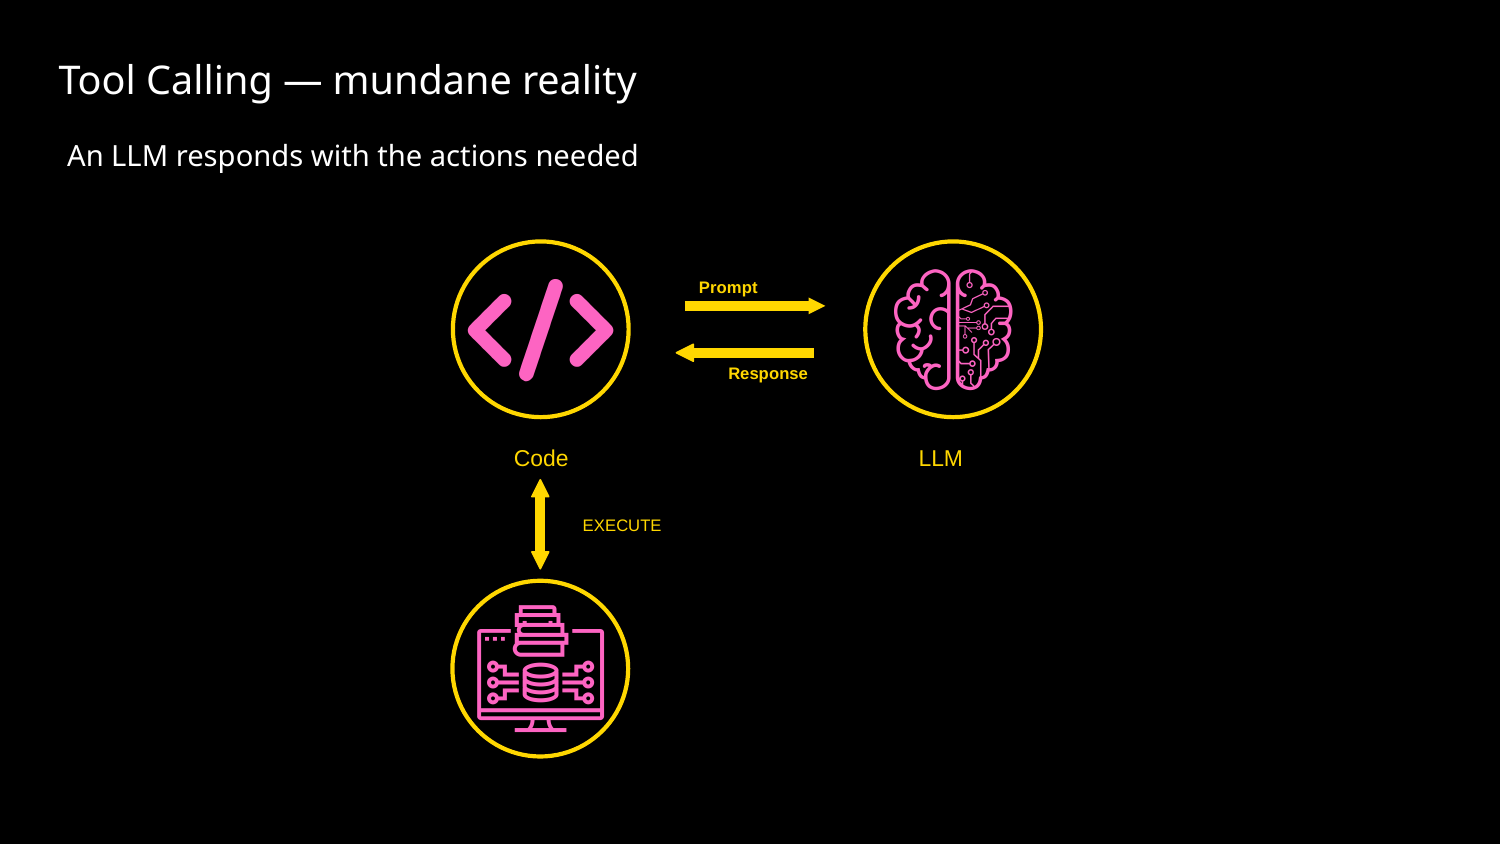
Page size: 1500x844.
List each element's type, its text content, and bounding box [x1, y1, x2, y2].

text_box Tool Calling — mundane reality [58, 49, 1500, 95]
text_box [676, 344, 694, 357]
text_box An LLM responds with the actions needed [67, 122, 1500, 158]
text_box EXECUTE [564, 513, 681, 533]
text_box [531, 479, 549, 497]
text_box [531, 551, 549, 569]
text_box Code [508, 443, 575, 477]
text_box Response [710, 361, 827, 381]
text_box Prompt [670, 276, 787, 295]
picture [452, 580, 629, 757]
text_box LLM [908, 443, 974, 477]
text_box [808, 297, 826, 312]
picture [452, 241, 629, 418]
picture [865, 241, 1042, 418]
